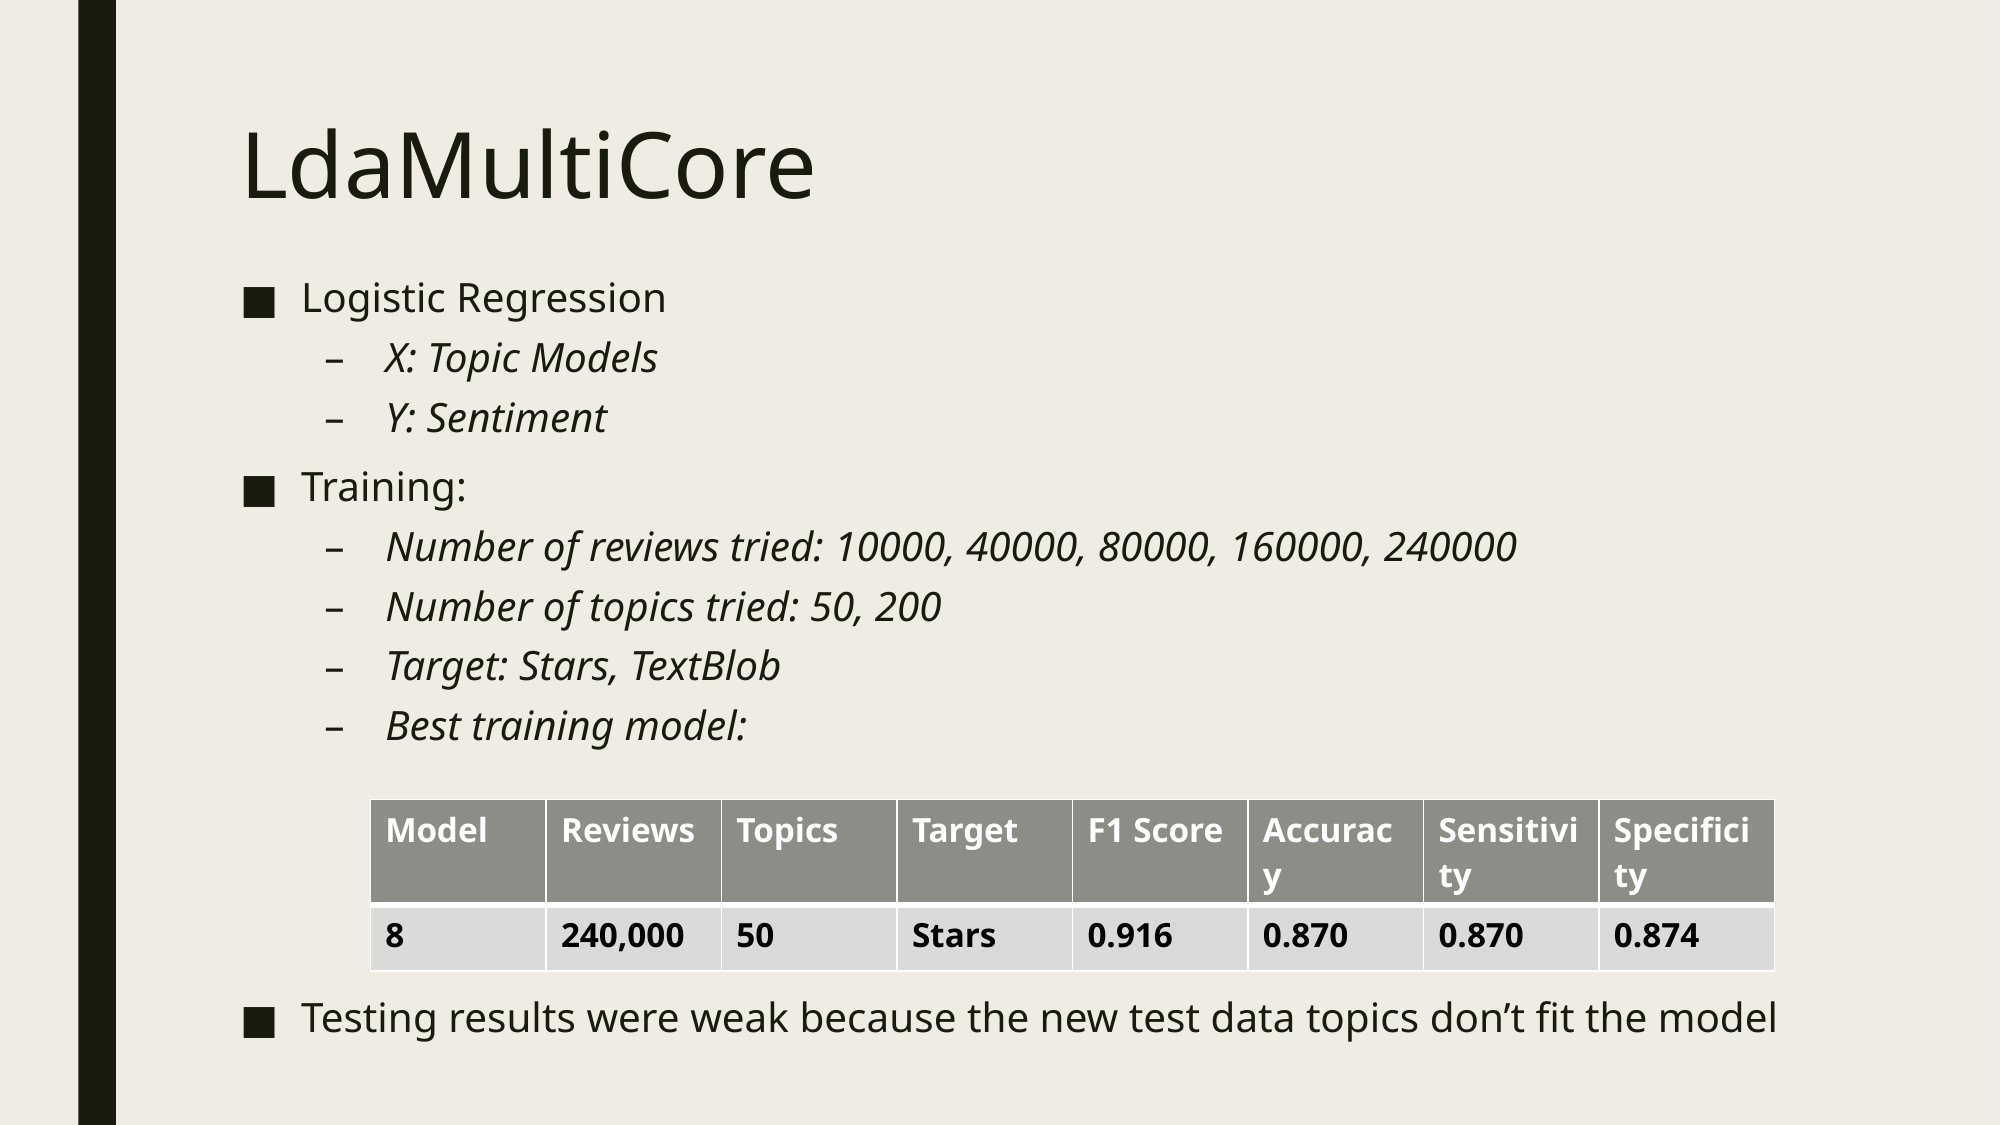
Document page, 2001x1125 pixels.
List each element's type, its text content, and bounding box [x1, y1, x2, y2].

table_header Model [371, 800, 545, 902]
table_header Specificity [1600, 800, 1774, 902]
table_cell 0.916 [1073, 908, 1247, 970]
list Logistic Regression X: Topic Models Y: Sentiment Training: Number of reviews tried: 10000, 40000, 80000, 160000, 240000 Number of topics tried: 50, 200 Target: Stars, TextBlob Best training model: Testing results were weak because the new test data topics don’t fit the model [225, 268, 1800, 1100]
table_cell 50 [722, 908, 896, 970]
table_header Reviews [547, 800, 721, 902]
table_cell 240,000 [547, 908, 721, 970]
table_header Sensitivity [1424, 800, 1598, 902]
table_cell 0.870 [1424, 908, 1598, 970]
table_header Topics [722, 800, 896, 902]
table_header F1 Score [1073, 800, 1247, 902]
title LdaMultiCore [225, 112, 1800, 268]
table_cell 0.870 [1249, 908, 1423, 970]
table_cell Stars [898, 908, 1072, 970]
table_header Accuracy [1249, 800, 1423, 902]
table_header Target [898, 800, 1072, 902]
table_cell 0.874 [1600, 908, 1774, 970]
table_cell 8 [371, 908, 545, 970]
